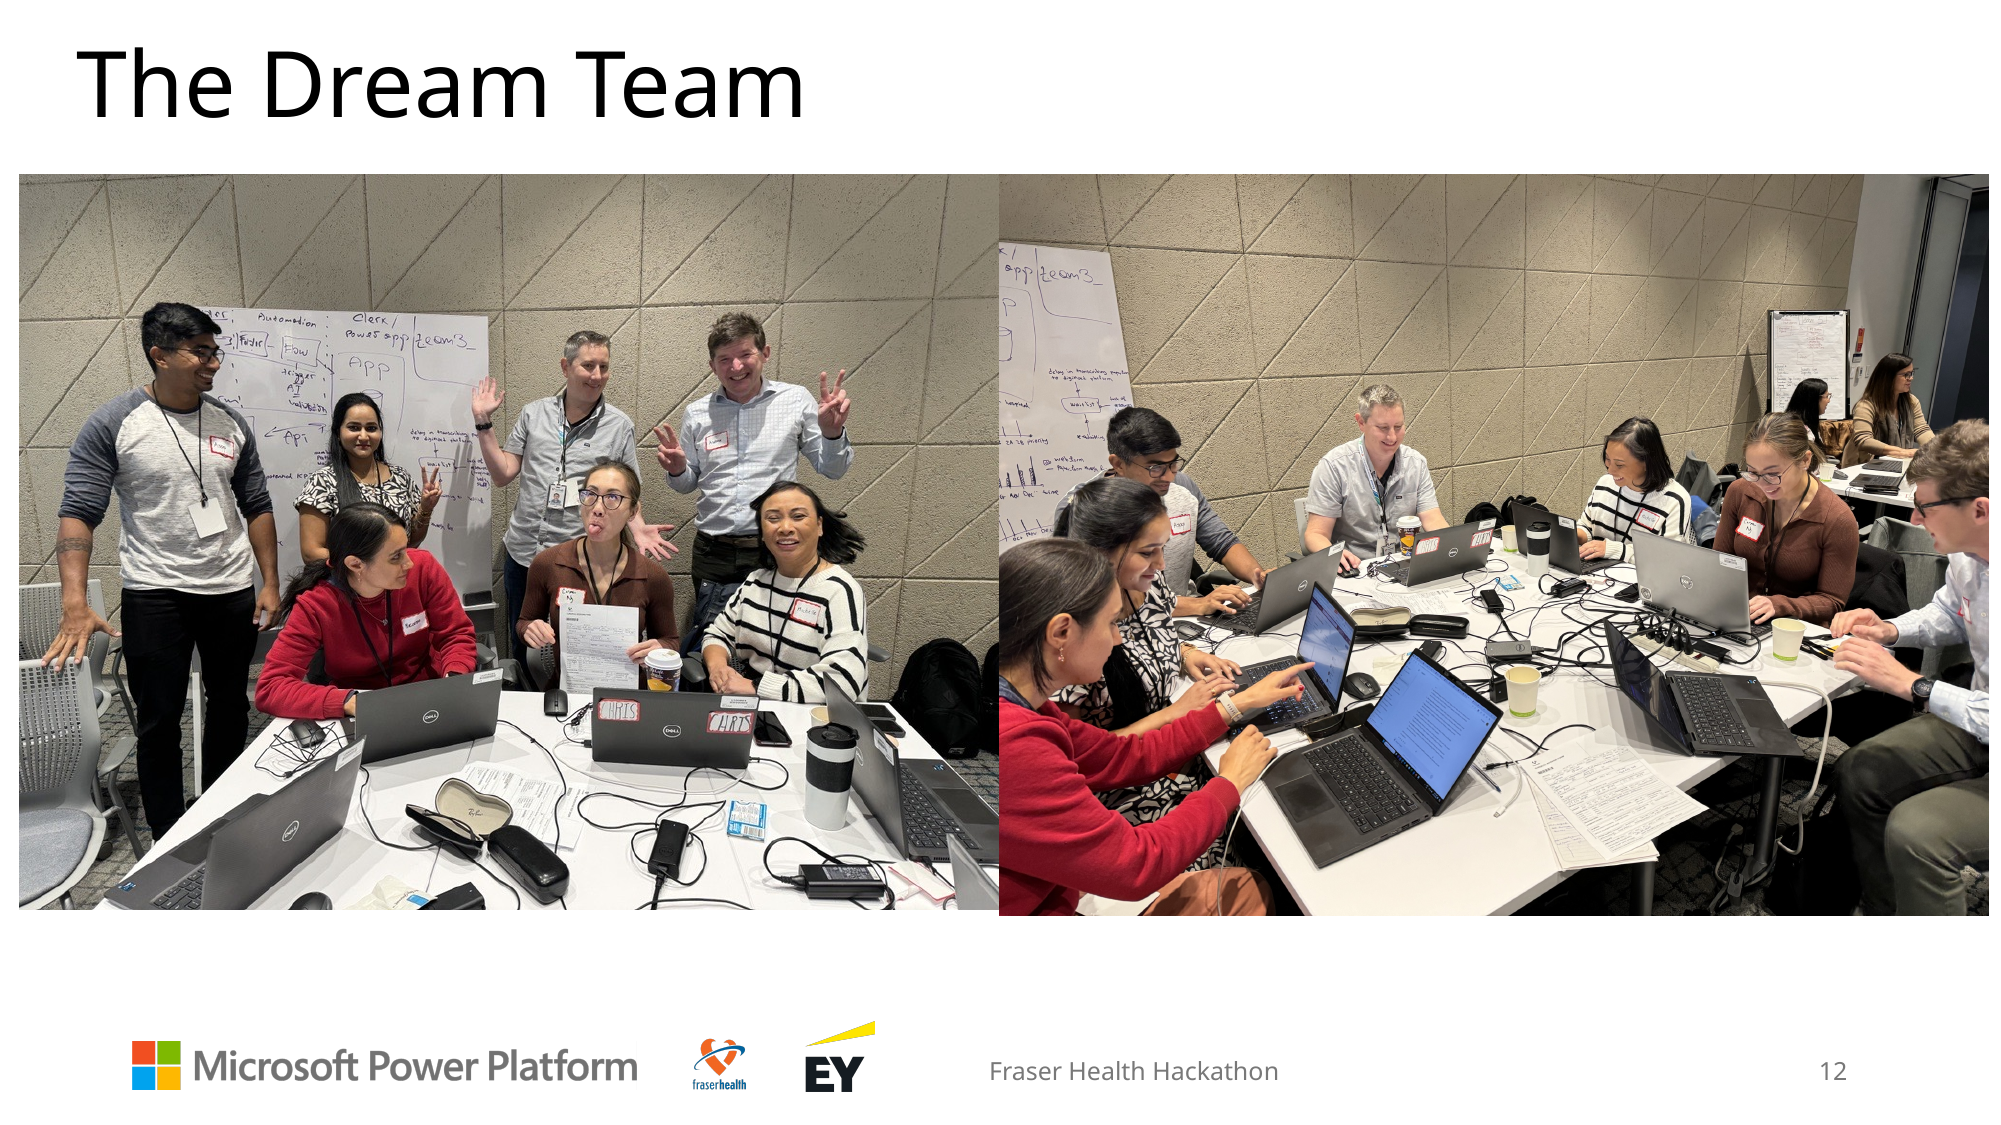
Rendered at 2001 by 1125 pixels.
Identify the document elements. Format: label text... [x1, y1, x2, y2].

picture [805, 1021, 875, 1092]
picture [18, 173, 1989, 917]
slide_number 12 [1412, 1042, 1863, 1103]
title The Dream Team [61, 22, 1787, 154]
footer Fraser Health Hackathon [931, 1042, 1338, 1103]
picture [132, 1041, 637, 1090]
picture [689, 1037, 749, 1093]
